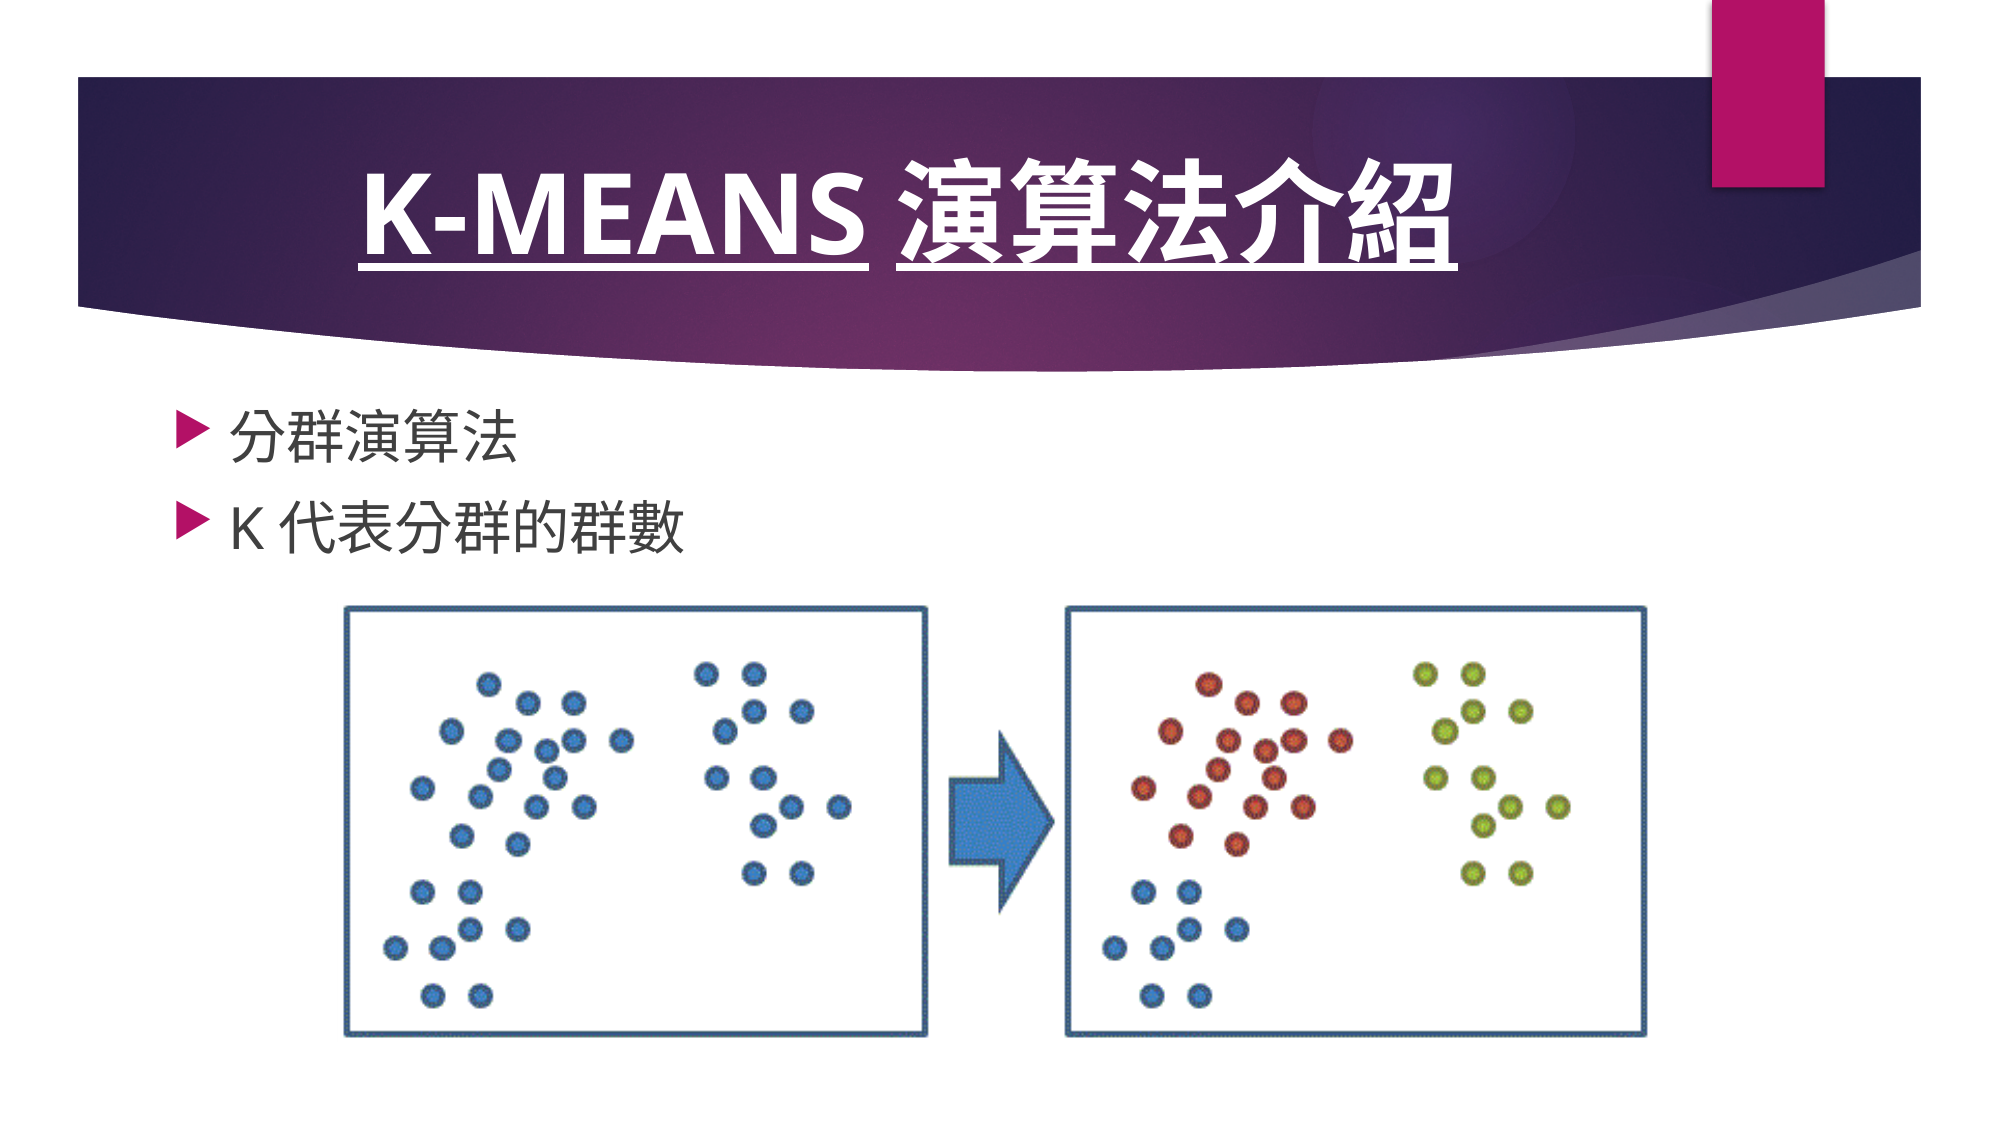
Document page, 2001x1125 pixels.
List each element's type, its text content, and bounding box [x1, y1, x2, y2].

list 分群演算法 K代表分群的群數 [157, 393, 734, 575]
title K-means演算法介紹 [189, 159, 1627, 276]
picture [336, 602, 1656, 1042]
